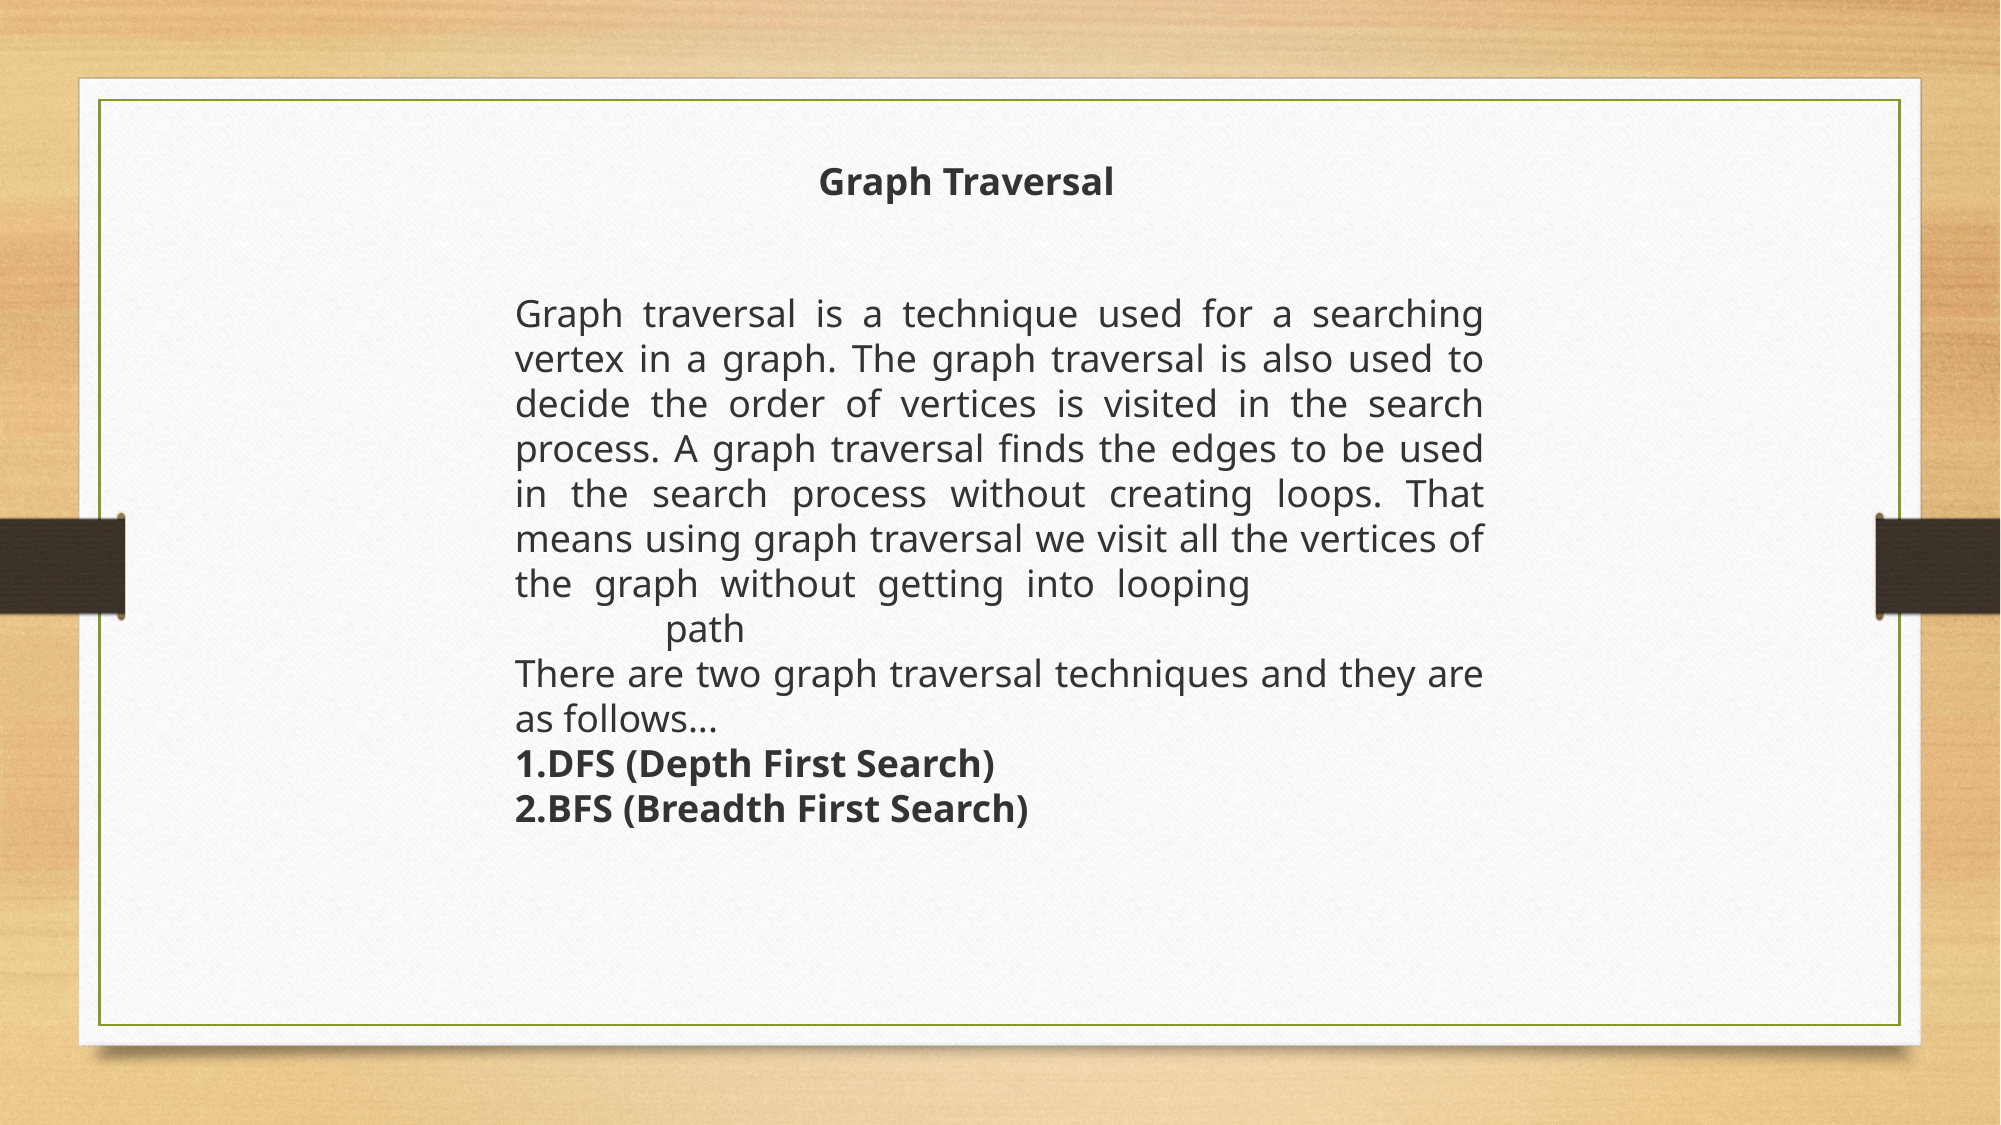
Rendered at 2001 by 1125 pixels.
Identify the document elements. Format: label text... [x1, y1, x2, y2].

picture [0, 0, 2001, 1125]
text_box Graph traversal is a technique used for a searching vertex in a graph. The graph traversal is also used to decide the order of vertices is visited in the search process. A graph traversal finds the edges to be used in the search process without creating loops. That means using graph traversal we visit all the vertices of the graph without getting into looping path There are two graph traversal techniques and they are as follows... DFS (Depth First Search) BFS (Breadth First Search) [500, 282, 1500, 837]
text_box Graph Traversal [803, 150, 1130, 211]
